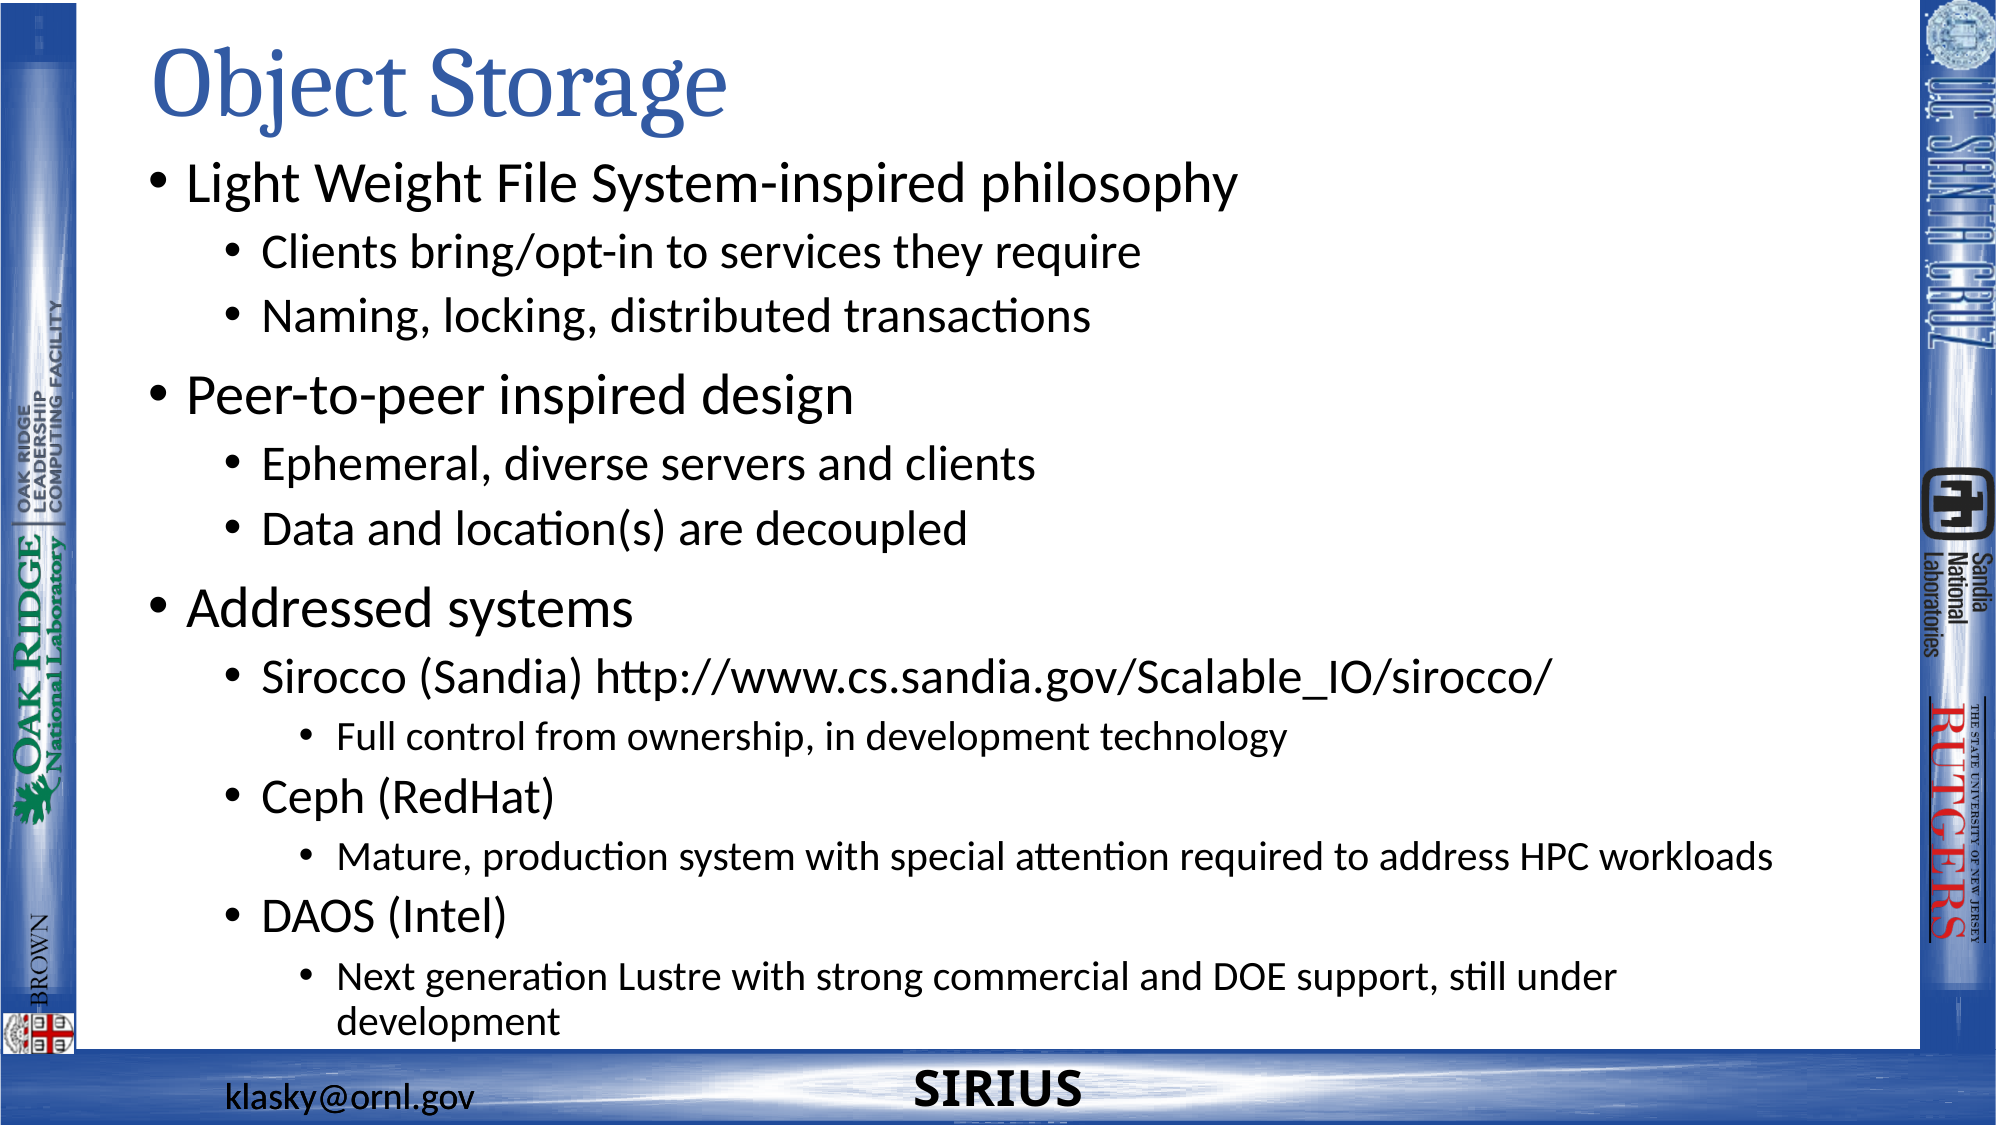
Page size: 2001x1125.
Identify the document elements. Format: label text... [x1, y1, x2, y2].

picture [1921, 0, 1995, 348]
title Object Storage [137, 19, 1863, 149]
list Light Weight File System-inspired philosophy Clients bring/opt-in to services they require Naming, locking, distributed transactions Peer-to-peer inspired design Ephemeral, diverse servers and clients Data and location(s) are decoupled Addressed systems Sirocco (Sandia) http://www.cs.sandia.gov/Scalable_IO/sirocco/ Full control from ownership, in development technology Ceph (RedHat) Mature, production system with special attention required to address HPC workloads DAOS (Intel) Next generation Lustre with strong commercial and DOE support, still under development [133, 144, 1859, 965]
picture [12, 301, 66, 825]
picture [4, 898, 74, 1054]
picture [1927, 696, 1988, 943]
picture [1921, 465, 1996, 660]
